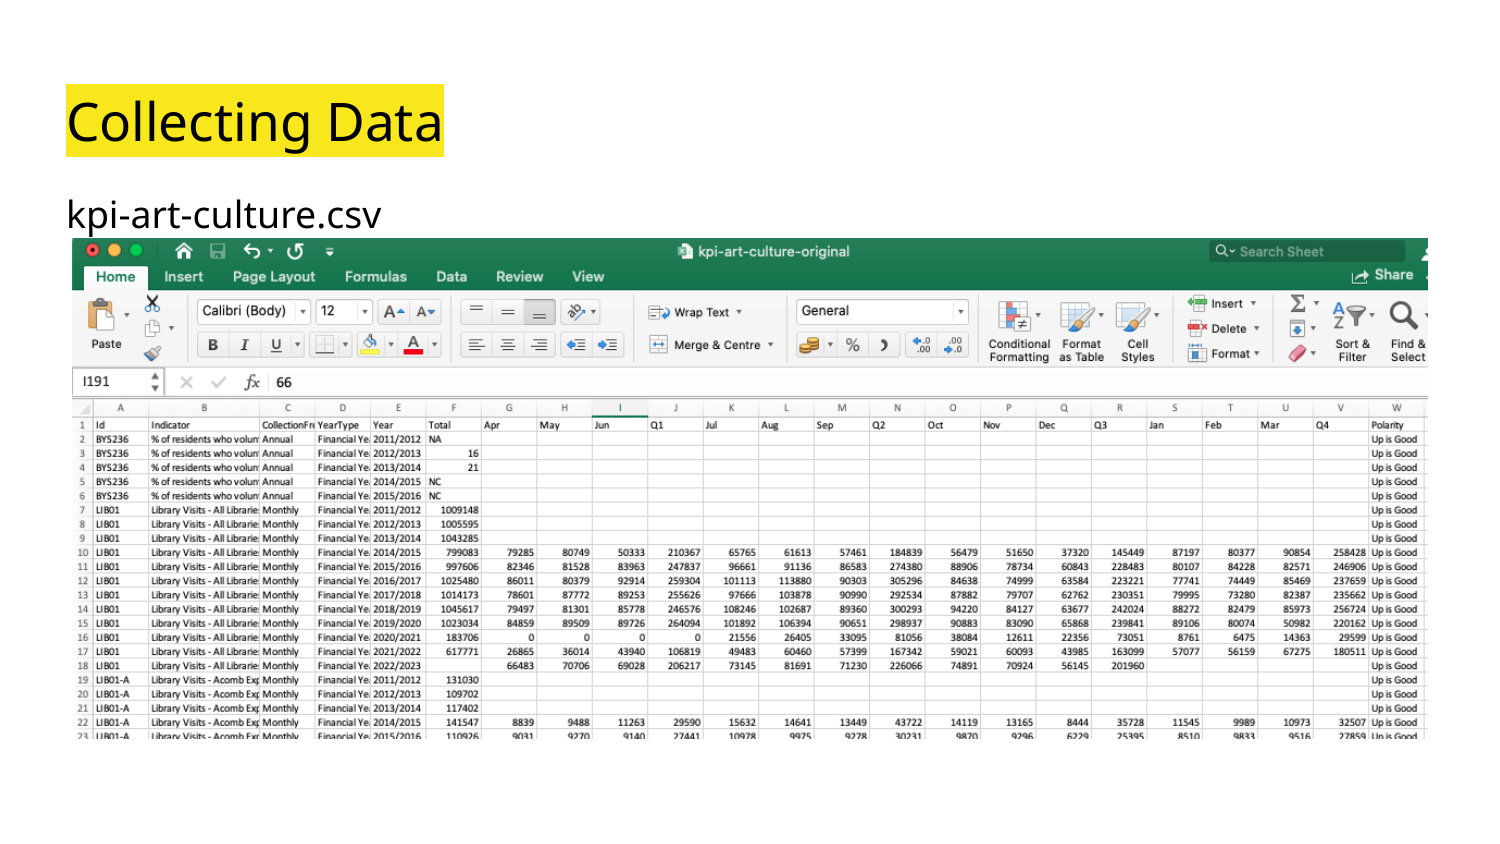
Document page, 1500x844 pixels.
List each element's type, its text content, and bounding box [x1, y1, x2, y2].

picture [72, 238, 1428, 740]
list kpi-art-culture.csv [51, 169, 1449, 789]
title Collecting Data [51, 72, 1449, 167]
